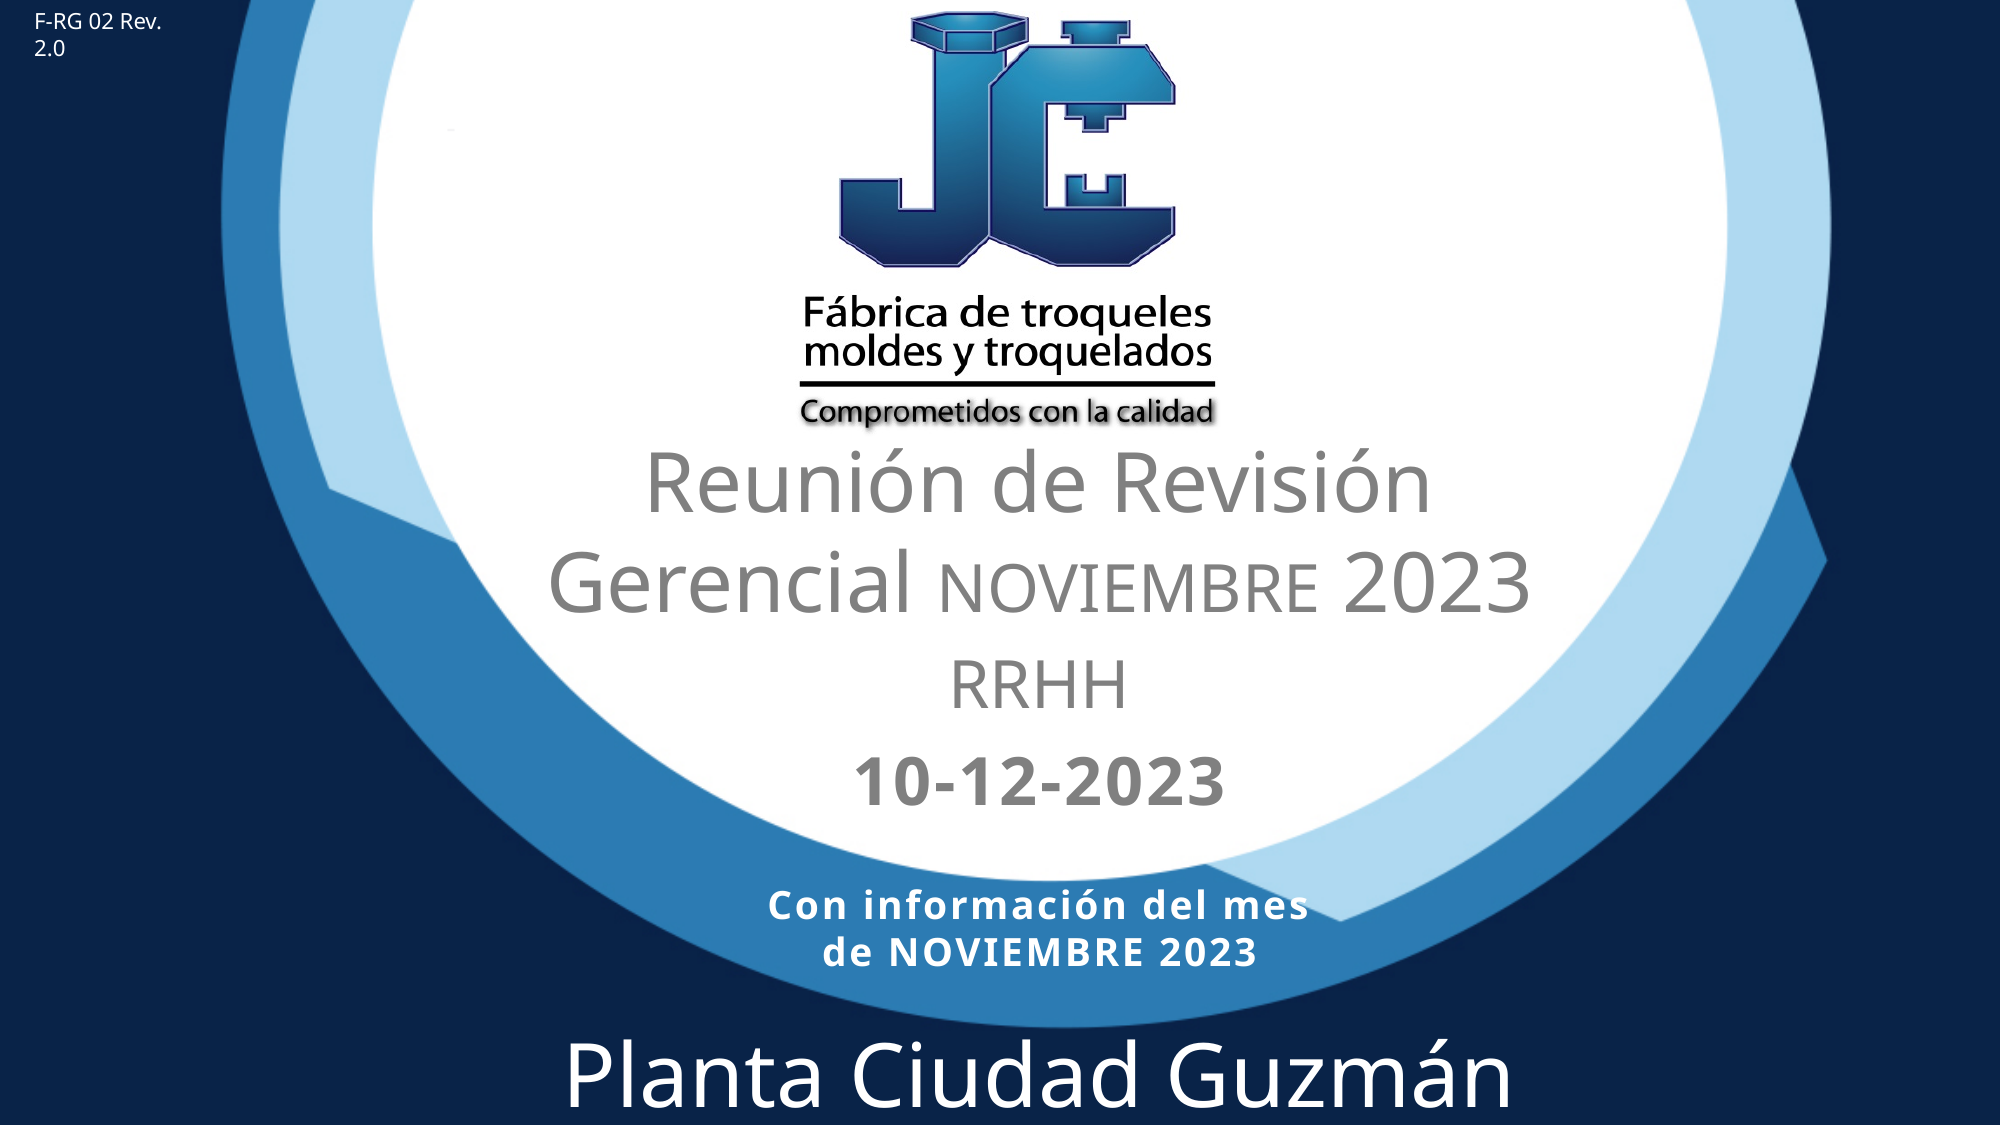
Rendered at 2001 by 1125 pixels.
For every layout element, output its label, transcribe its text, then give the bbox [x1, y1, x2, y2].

text_box 10-12-2023 Con información del mes de NOVIEMBRE 2023 [732, 763, 1347, 992]
subtitle Planta Ciudad Guzmán [39, 1010, 2000, 1125]
picture [0, 0, 2000, 1125]
list Reunión de Revisión Gerencial NOVIEMBRE 2023 RRHH [482, 421, 1597, 763]
text_box F-RG 02 Rev. 2.0 [19, 0, 207, 68]
